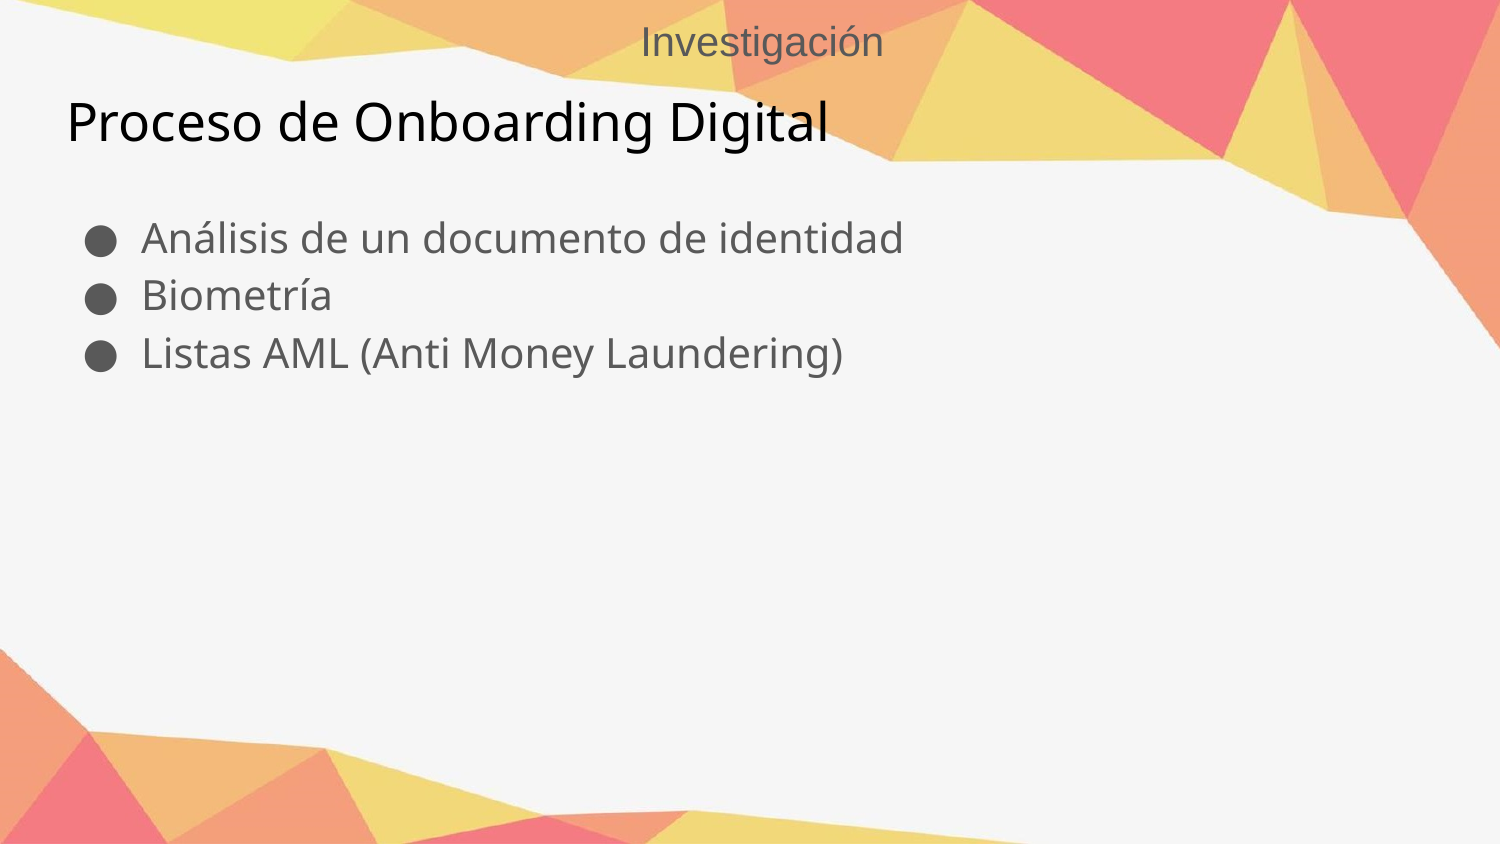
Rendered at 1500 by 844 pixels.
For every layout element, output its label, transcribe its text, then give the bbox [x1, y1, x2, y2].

title Proceso de Onboarding Digital [51, 86, 1449, 167]
picture [0, 0, 1500, 844]
text_box Investigación [49, 0, 1475, 86]
list Análisis de un documento de identidad Biometría Listas AML (Anti Money Laundering) [51, 189, 1449, 750]
